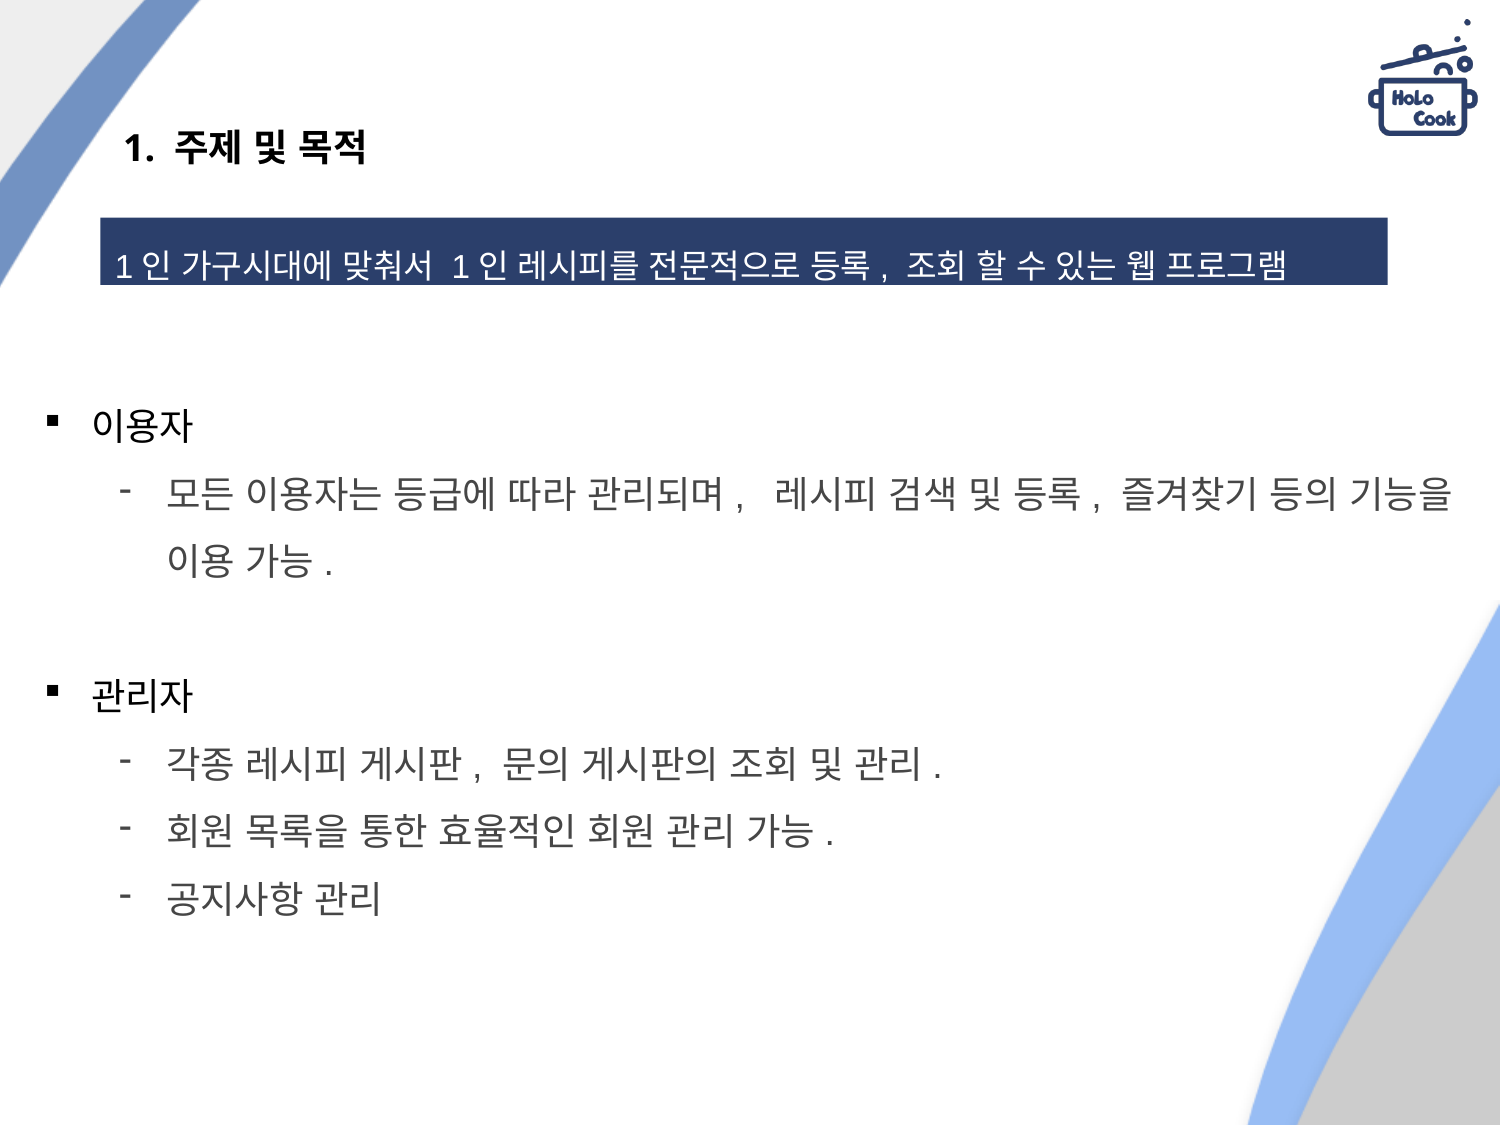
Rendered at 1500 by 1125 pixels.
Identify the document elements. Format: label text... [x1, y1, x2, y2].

text_box 이용자 모든 이용자는 등급에 따라 관리되며, 레시피 검색 및 등록, 즐겨찾기 등의 기능을 이용 가능. 관리자 각종 레시피 게시판, 문의 게시판의 조회 및 관리. 회원 목록을 통한 효율적인 회원 관리 가능. 공지사항 관리 [29, 373, 1471, 996]
picture [1364, 19, 1481, 136]
picture [0, 0, 232, 335]
picture [1178, 600, 1500, 1125]
title 1. 주제 및 목적 [108, 107, 1434, 185]
text_box 1인 가구시대에 맞춰서 1인 레시피를 전문적으로 등록, 조회 할 수 있는 웹 프로그램 [100, 217, 1388, 285]
